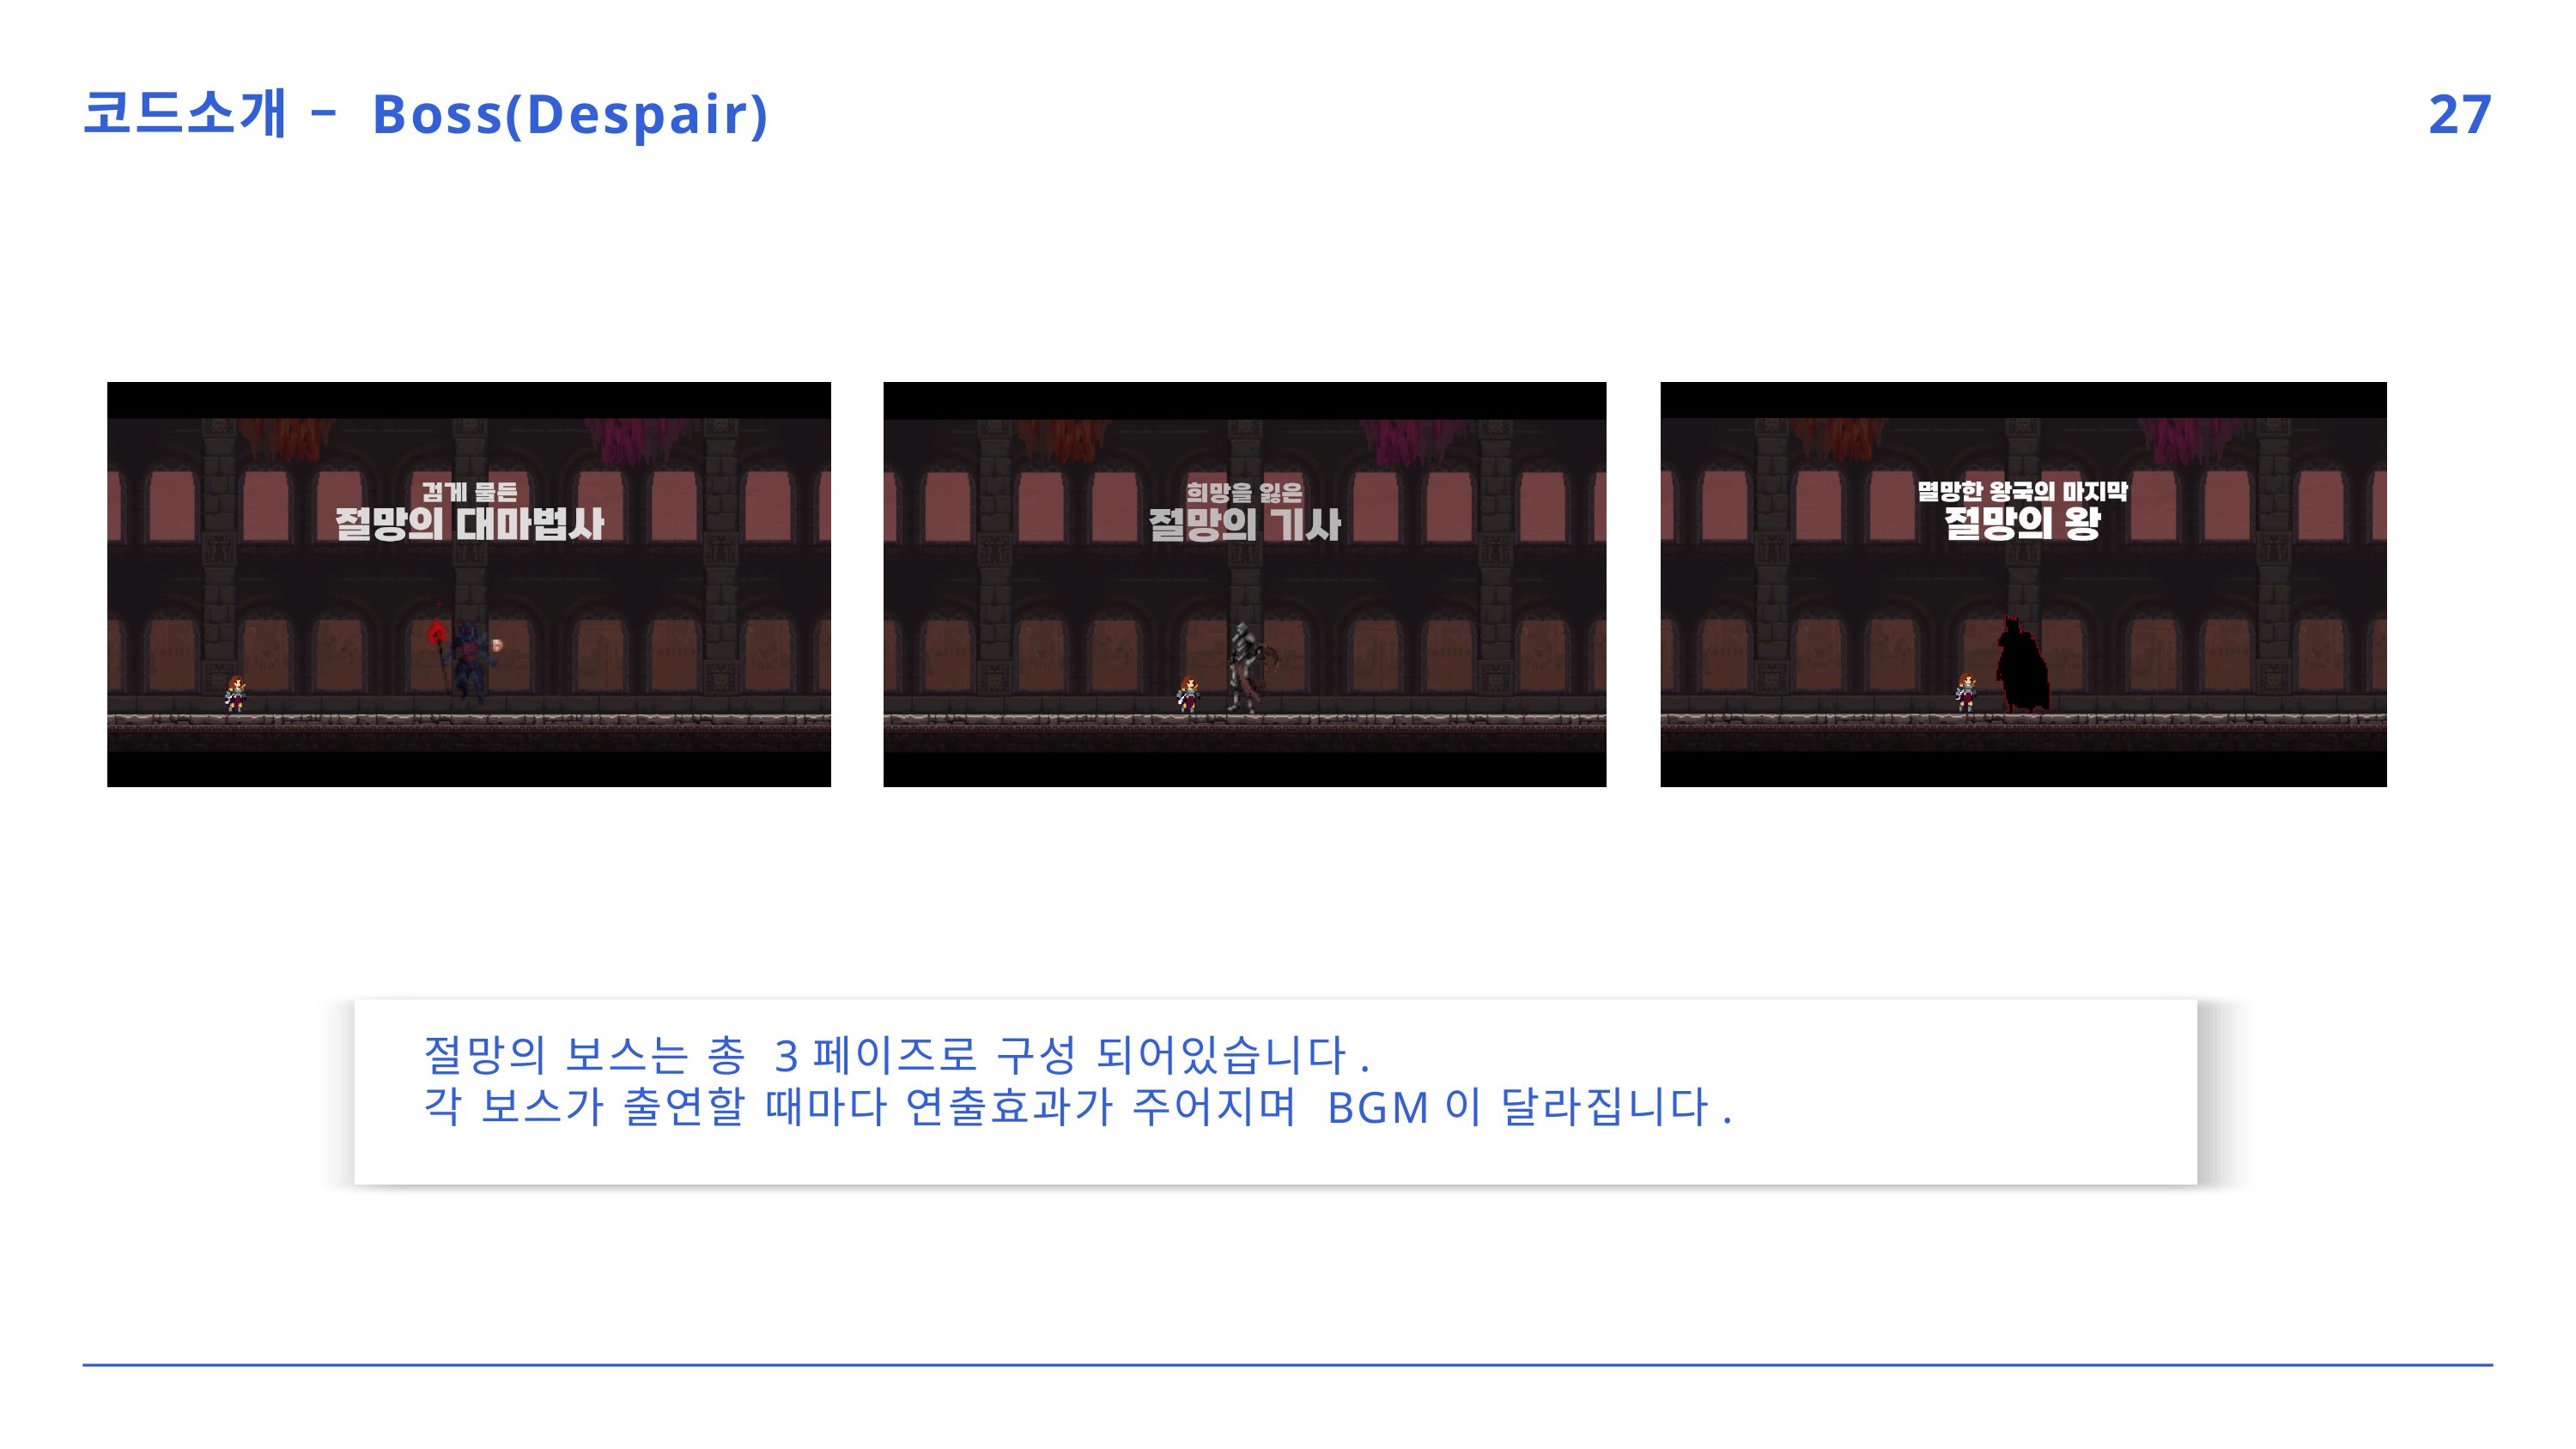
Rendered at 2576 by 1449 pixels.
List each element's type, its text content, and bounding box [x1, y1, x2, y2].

text_box [312, 992, 2264, 1197]
text_box 절망의 보스는 총 3페이즈로 구성 되어있습니다. 각 보스가 출연할 때마다 연출효과가 주어지며 BGM이 달라집니다. [386, 1022, 2136, 1138]
text_box 코드소개 – Boss(Despair) [82, 85, 1245, 145]
text_box 27 [2093, 85, 2494, 145]
picture [106, 382, 831, 788]
picture [1660, 382, 2387, 788]
picture [884, 382, 1607, 788]
